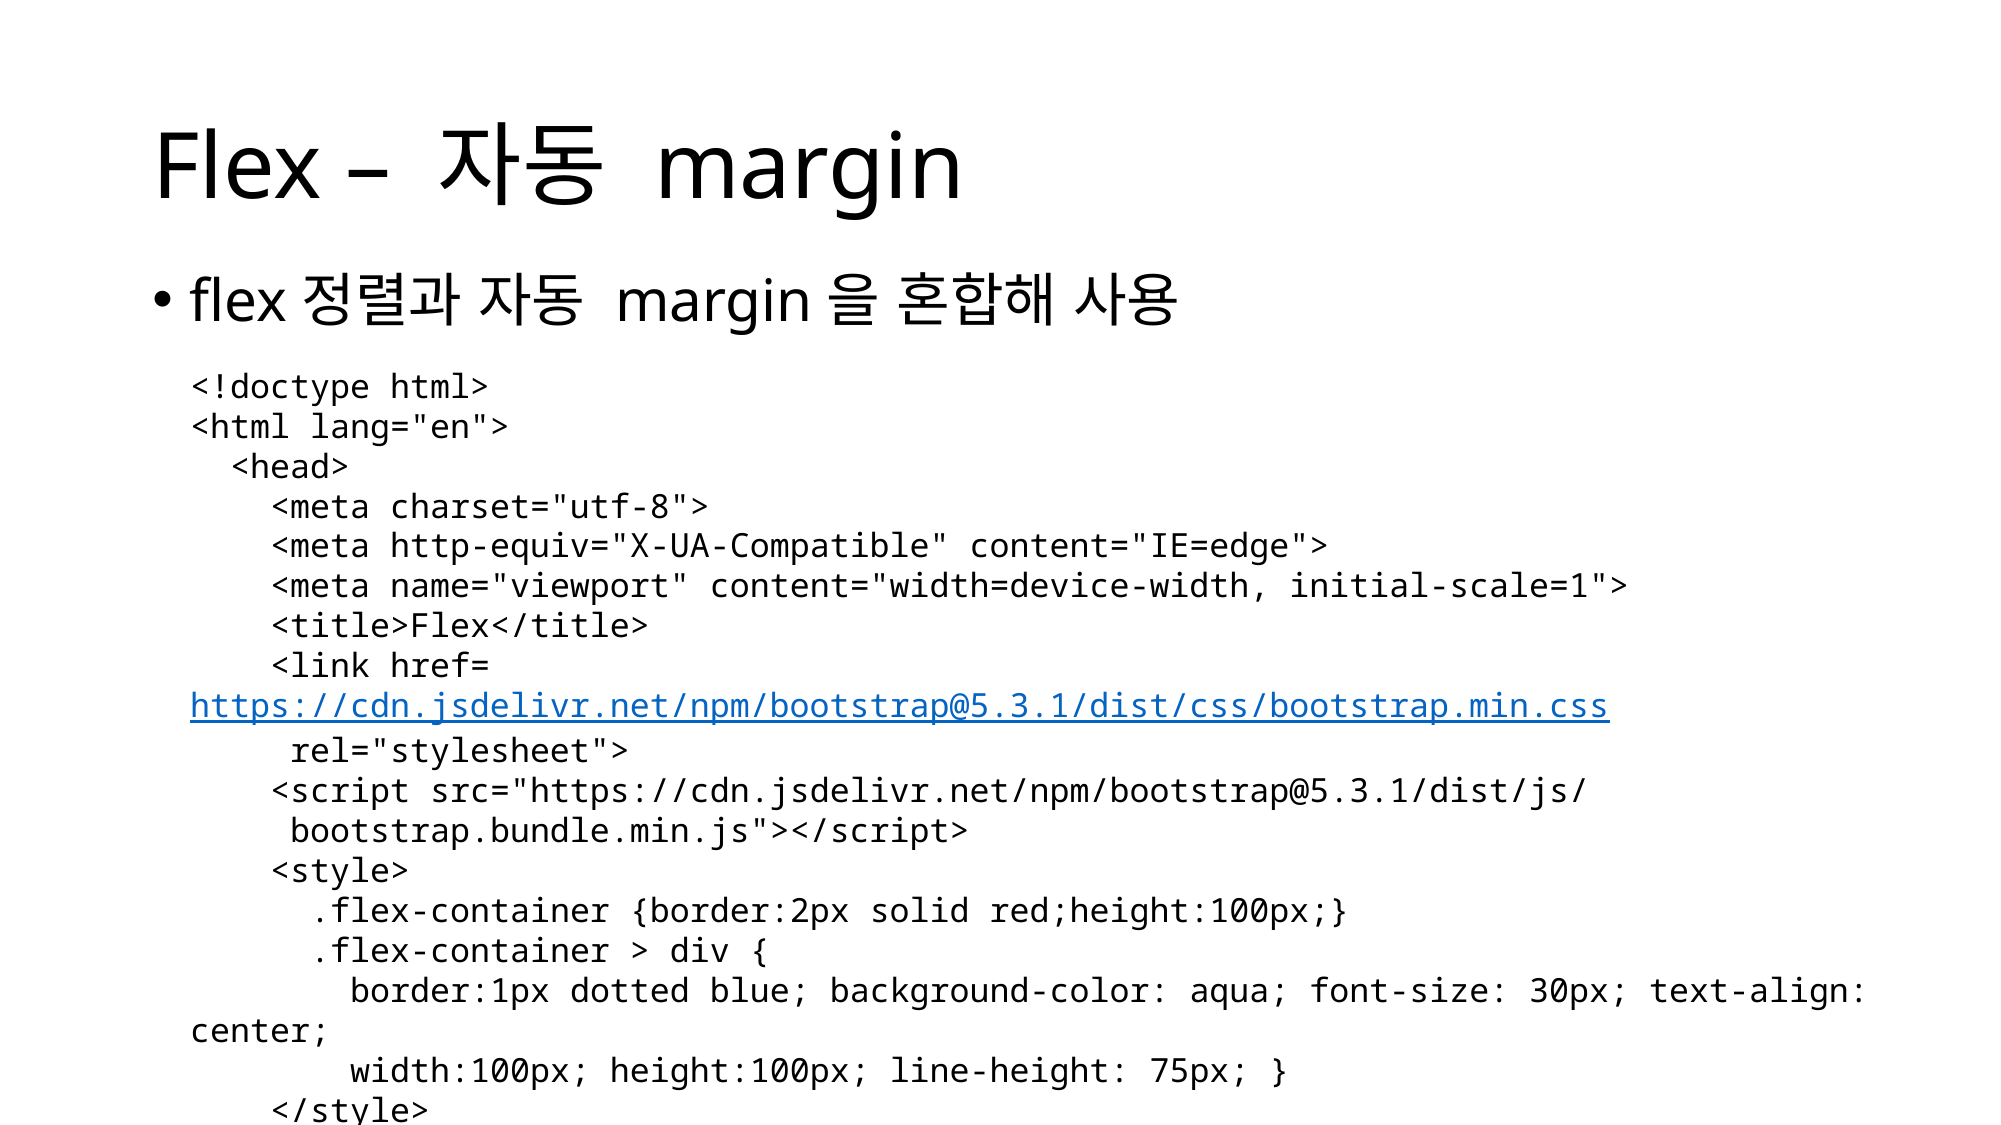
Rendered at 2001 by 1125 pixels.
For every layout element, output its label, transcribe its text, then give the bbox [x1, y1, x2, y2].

text_box <!doctype html> <html lang="en"> <head> <meta charset="utf-8"> <meta http-equiv="X-UA-Compatible" content="IE=edge"> <meta name="viewport" content="width=device-width, initial-scale=1"> <title>Flex</title> <link href=https://cdn.jsdelivr.net/npm/bootstrap@5.3.1/dist/css/bootstrap.min.css rel="stylesheet"> <script src="https://cdn.jsdelivr.net/npm/bootstrap@5.3.1/dist/js/ bootstrap.bundle.min.js"></script> <style> .flex-container {border:2px solid red;height:100px;} .flex-container > div { border:1px dotted blue; background-color: aqua; font-size: 30px; text-align: center; width:100px; height:100px; line-height: 75px; } </style> </head> [175, 357, 1920, 1125]
title Flex – 자동 margin [137, 59, 1863, 255]
text_box flex정렬과 자동 margin을 혼합해 사용 [137, 255, 1863, 358]
